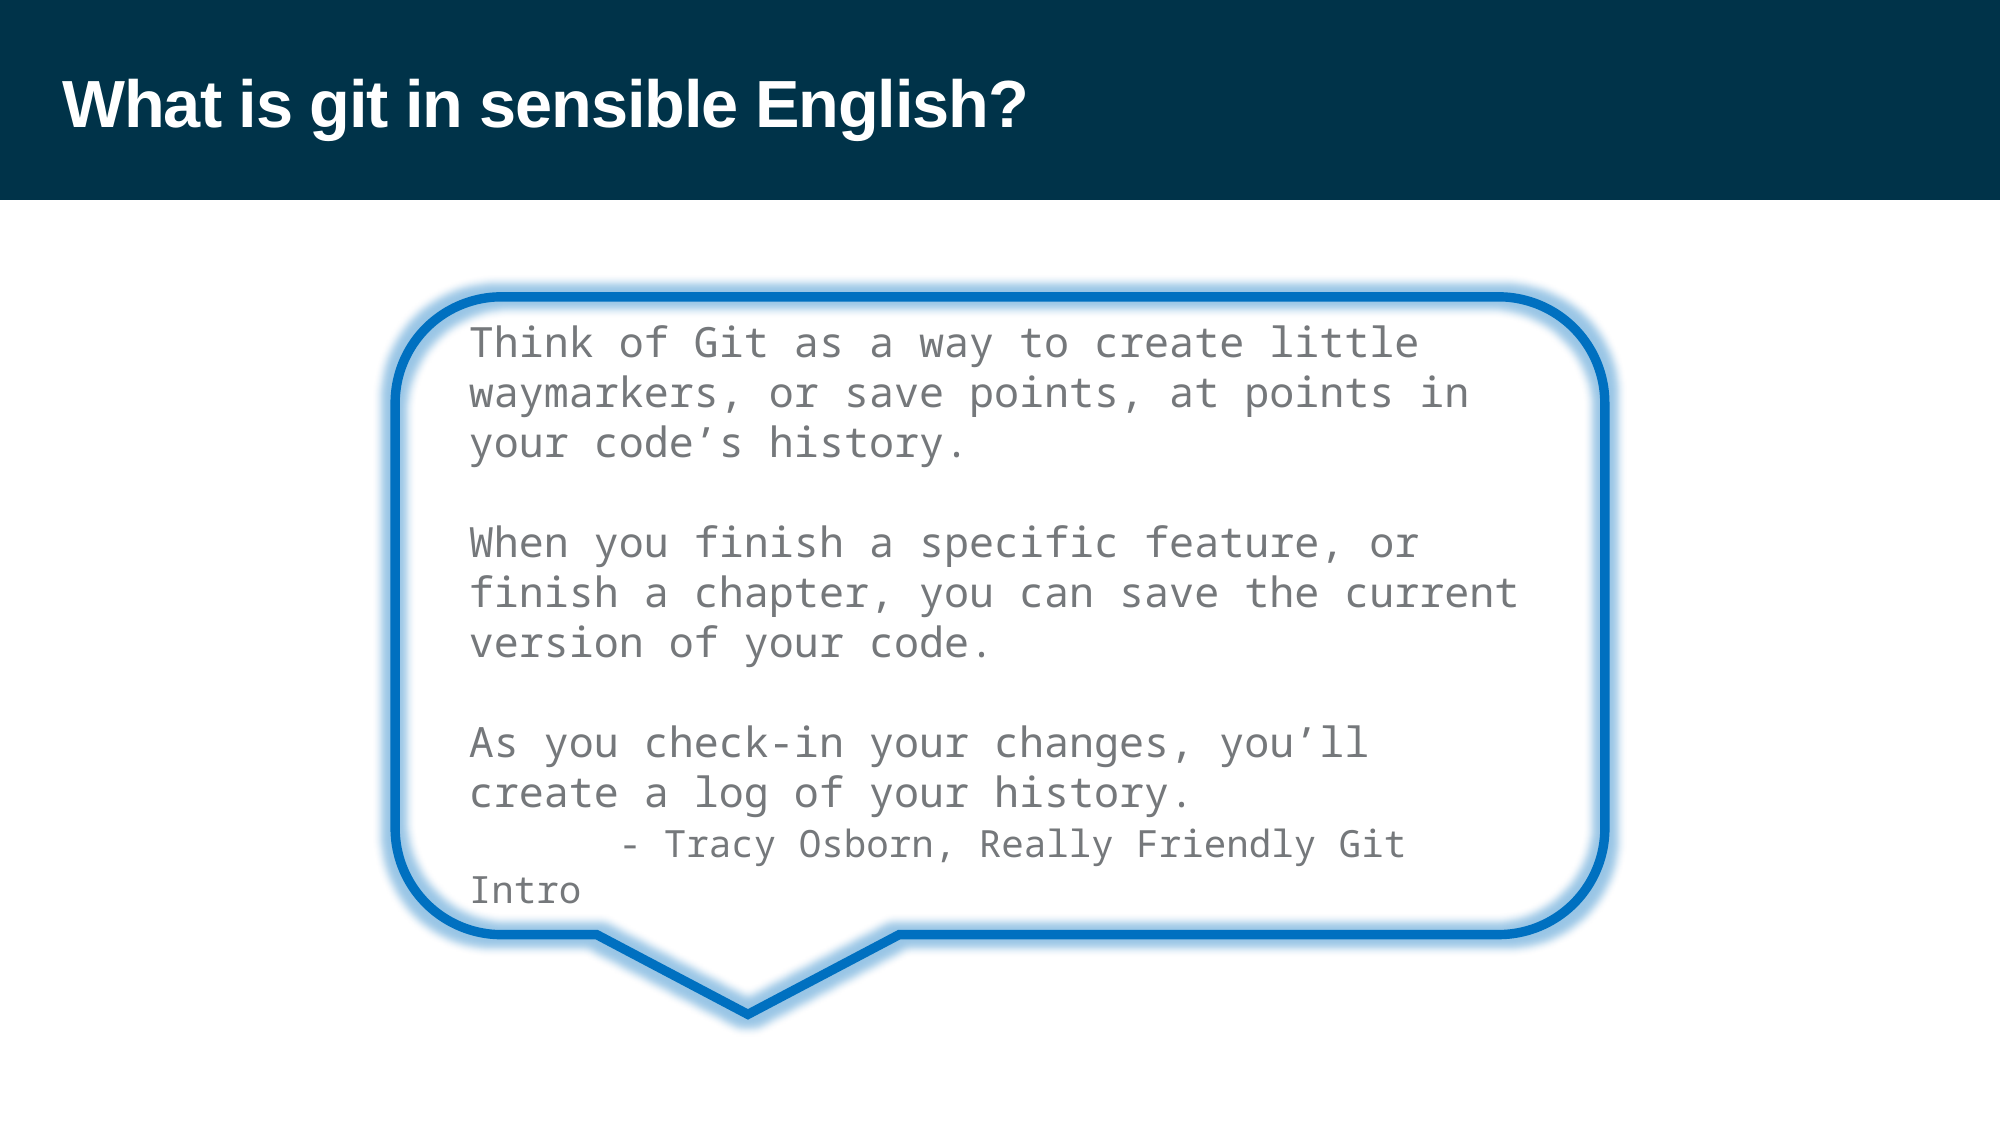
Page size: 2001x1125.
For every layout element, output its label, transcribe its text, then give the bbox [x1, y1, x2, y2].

title What is git in sensible English? [62, 37, 1650, 165]
text_box [394, 296, 1606, 1015]
